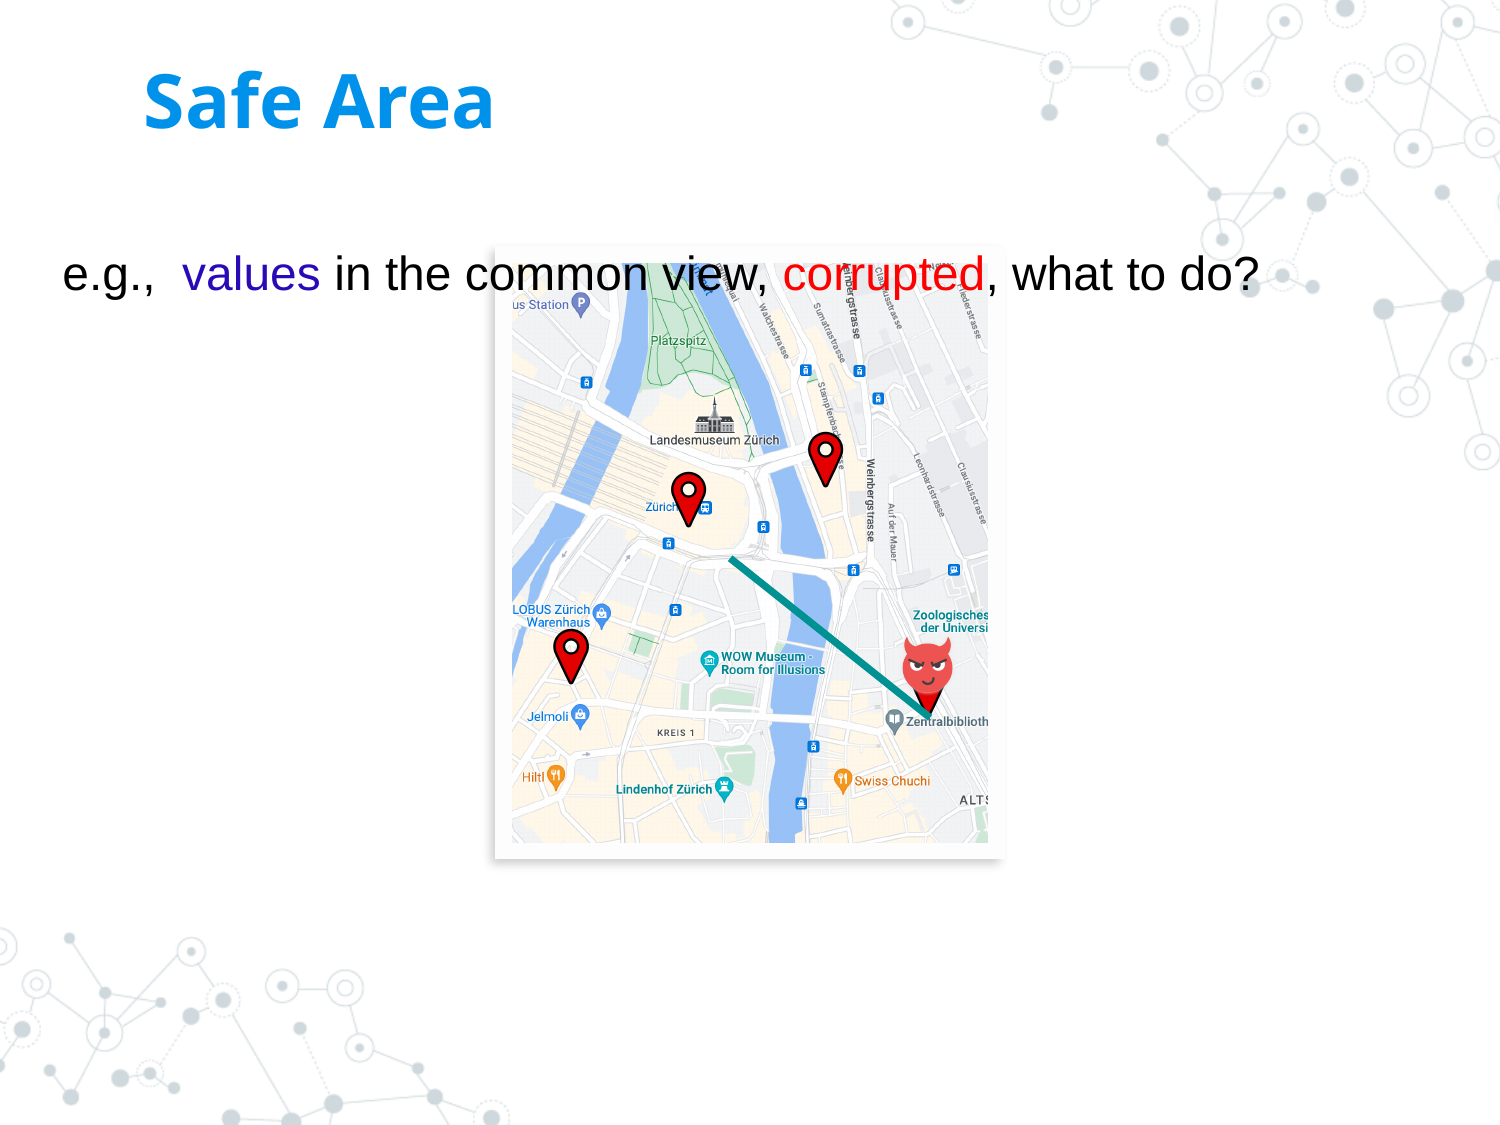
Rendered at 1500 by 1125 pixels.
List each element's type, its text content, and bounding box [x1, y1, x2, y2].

picture [0, 0, 1500, 1125]
title Safe Area [128, 4, 1500, 159]
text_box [729, 557, 931, 718]
